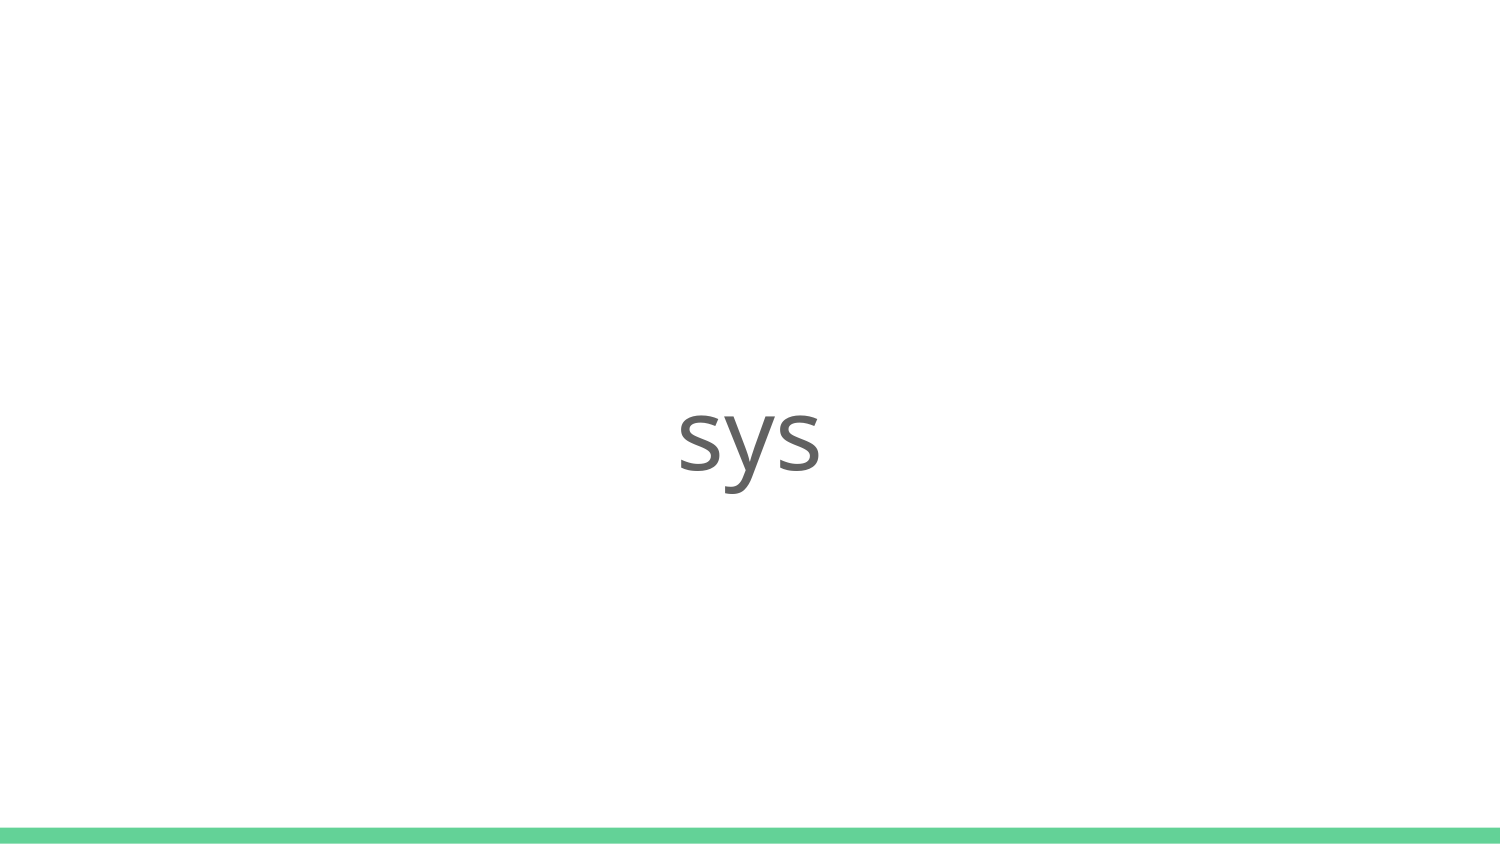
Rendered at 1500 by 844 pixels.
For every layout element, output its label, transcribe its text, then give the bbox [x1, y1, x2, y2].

text_box sys [169, 175, 1331, 668]
